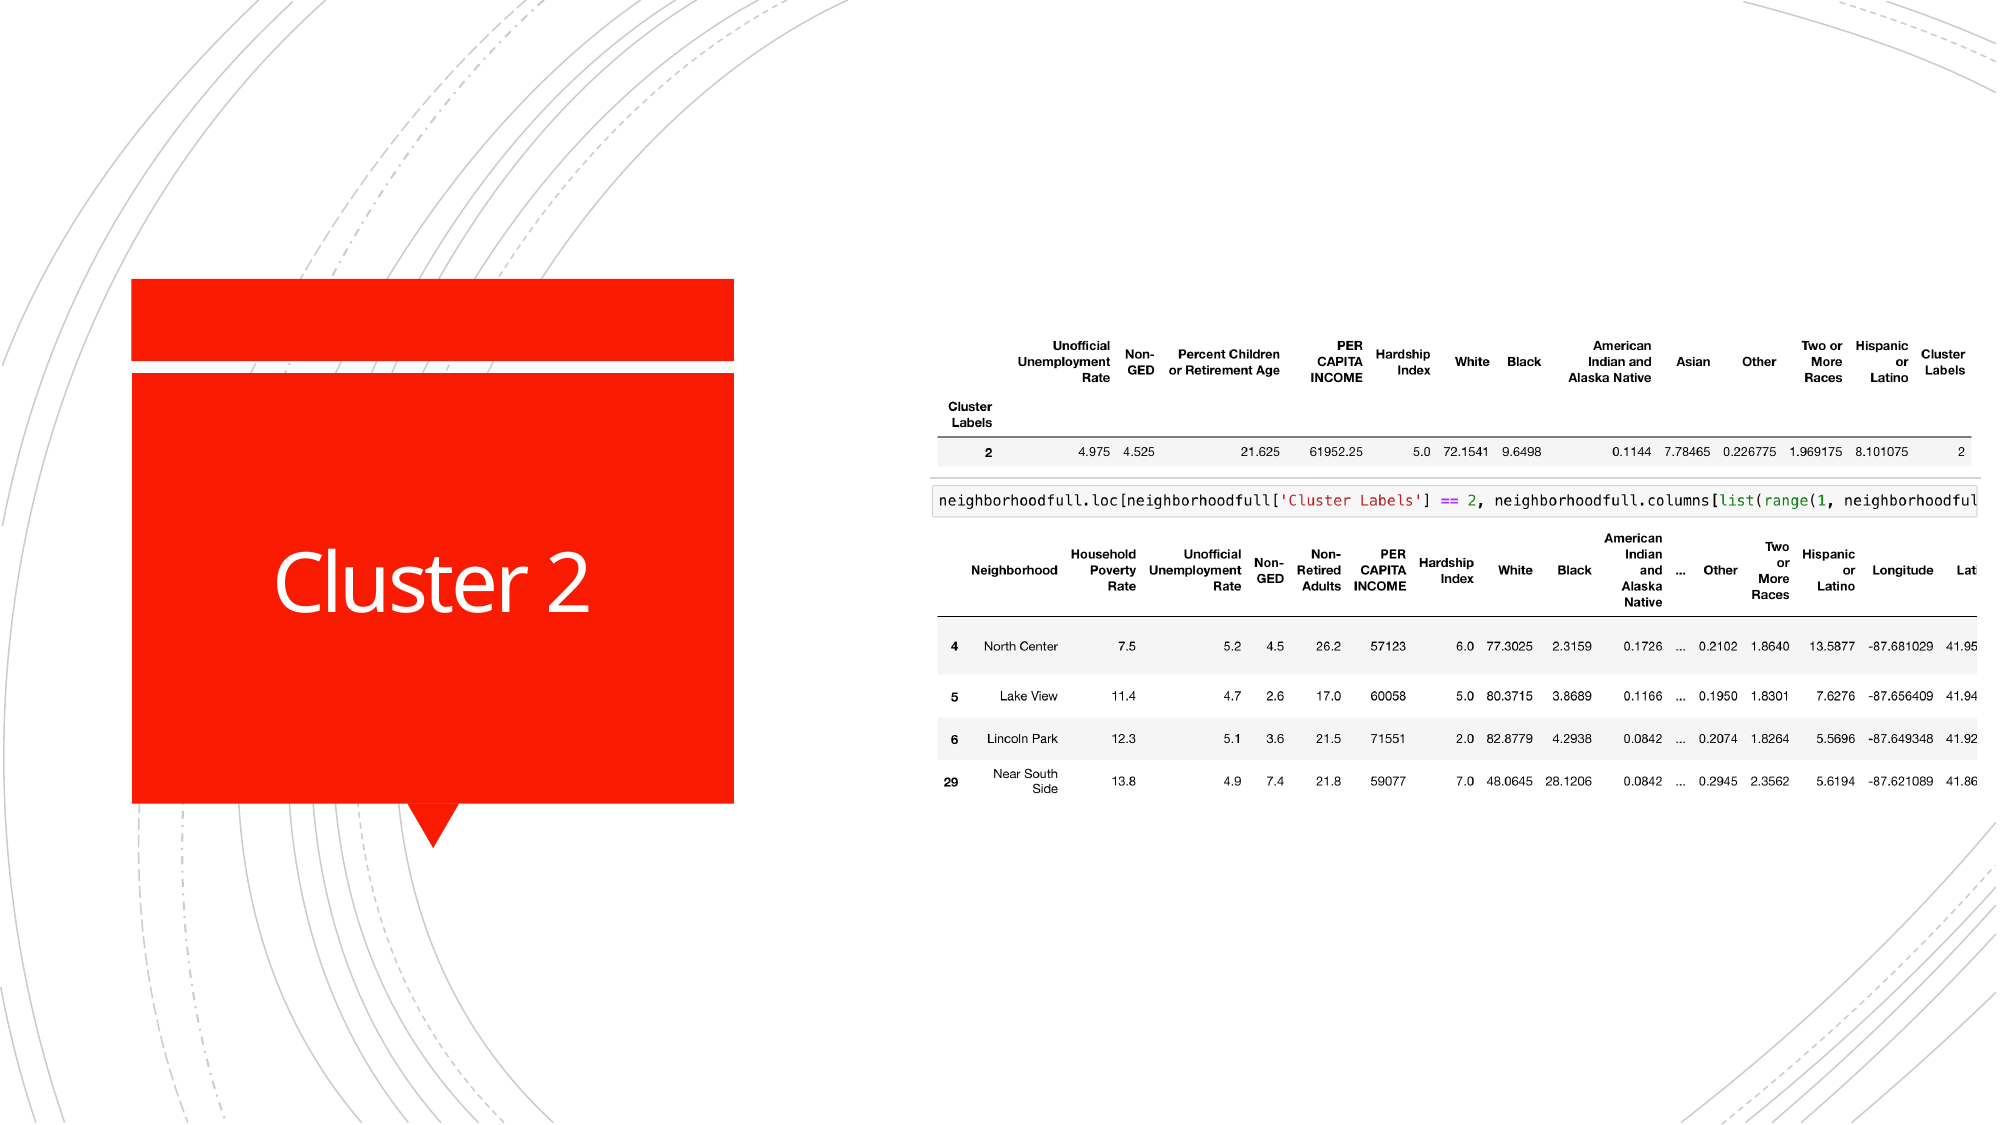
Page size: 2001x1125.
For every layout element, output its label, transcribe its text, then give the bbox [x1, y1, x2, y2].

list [930, 313, 1981, 812]
title Cluster 2 [145, 385, 720, 789]
